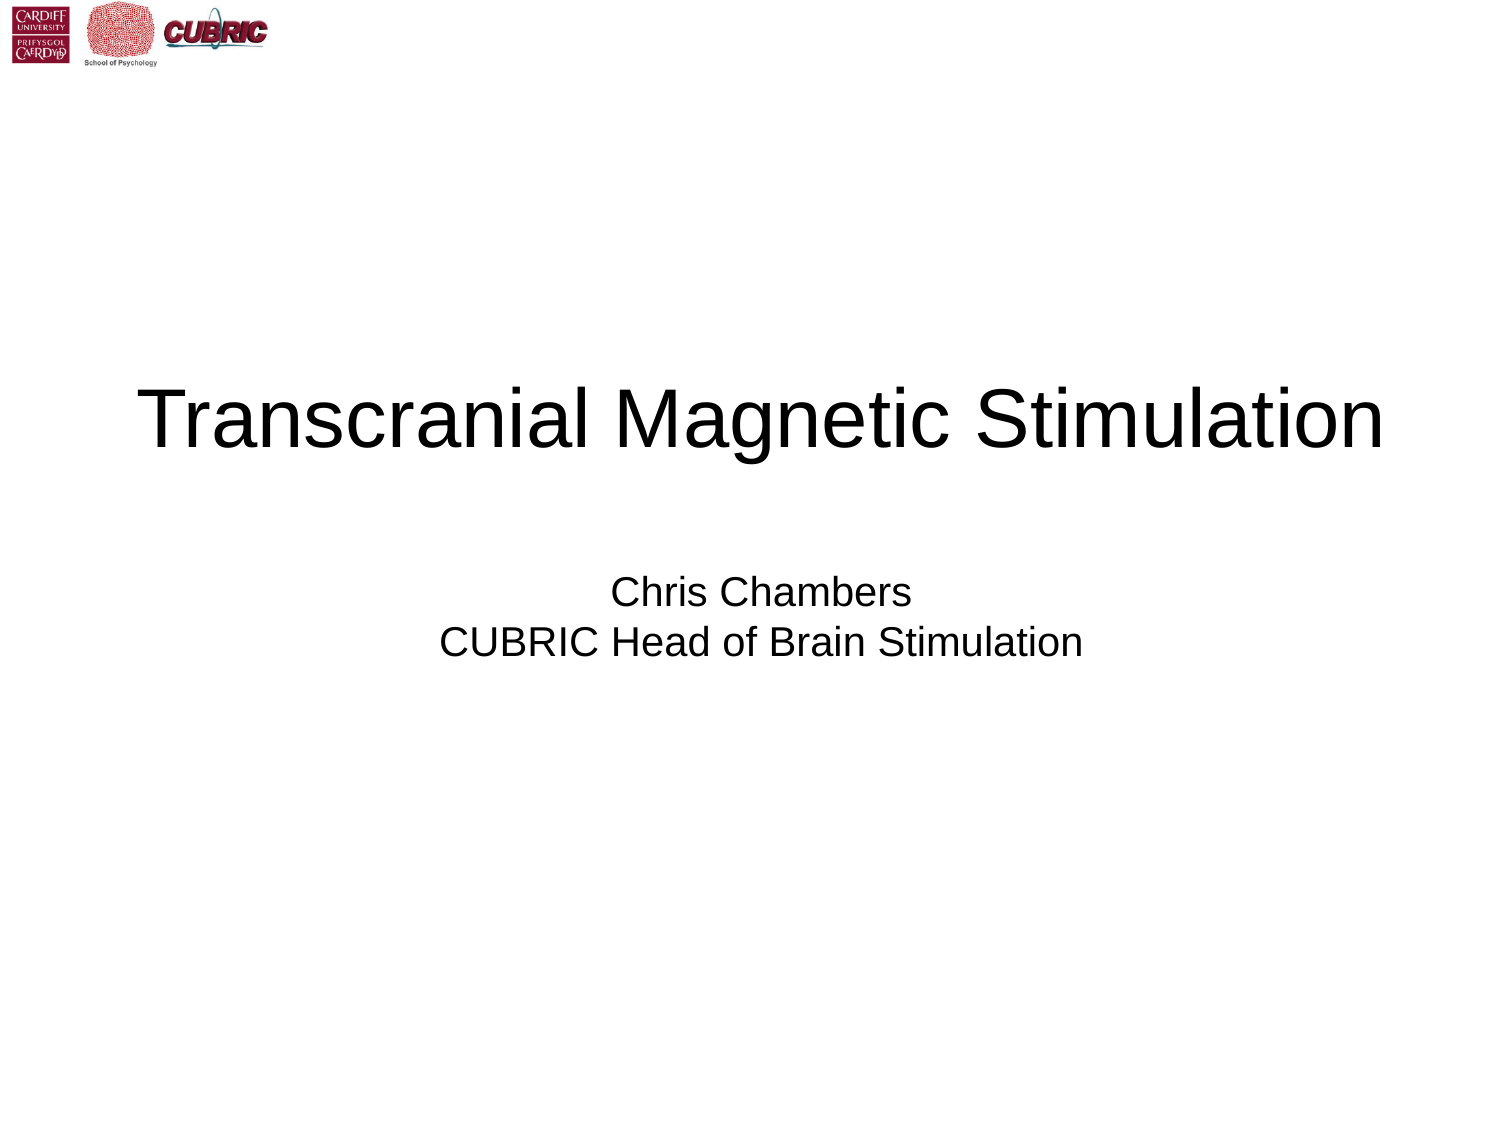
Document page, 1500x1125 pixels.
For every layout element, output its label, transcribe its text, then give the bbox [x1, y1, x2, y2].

picture [0, 0, 276, 73]
title Transcranial Magnetic Stimulation Chris Chambers CUBRIC Head of Brain Stimulation [76, 420, 1447, 609]
